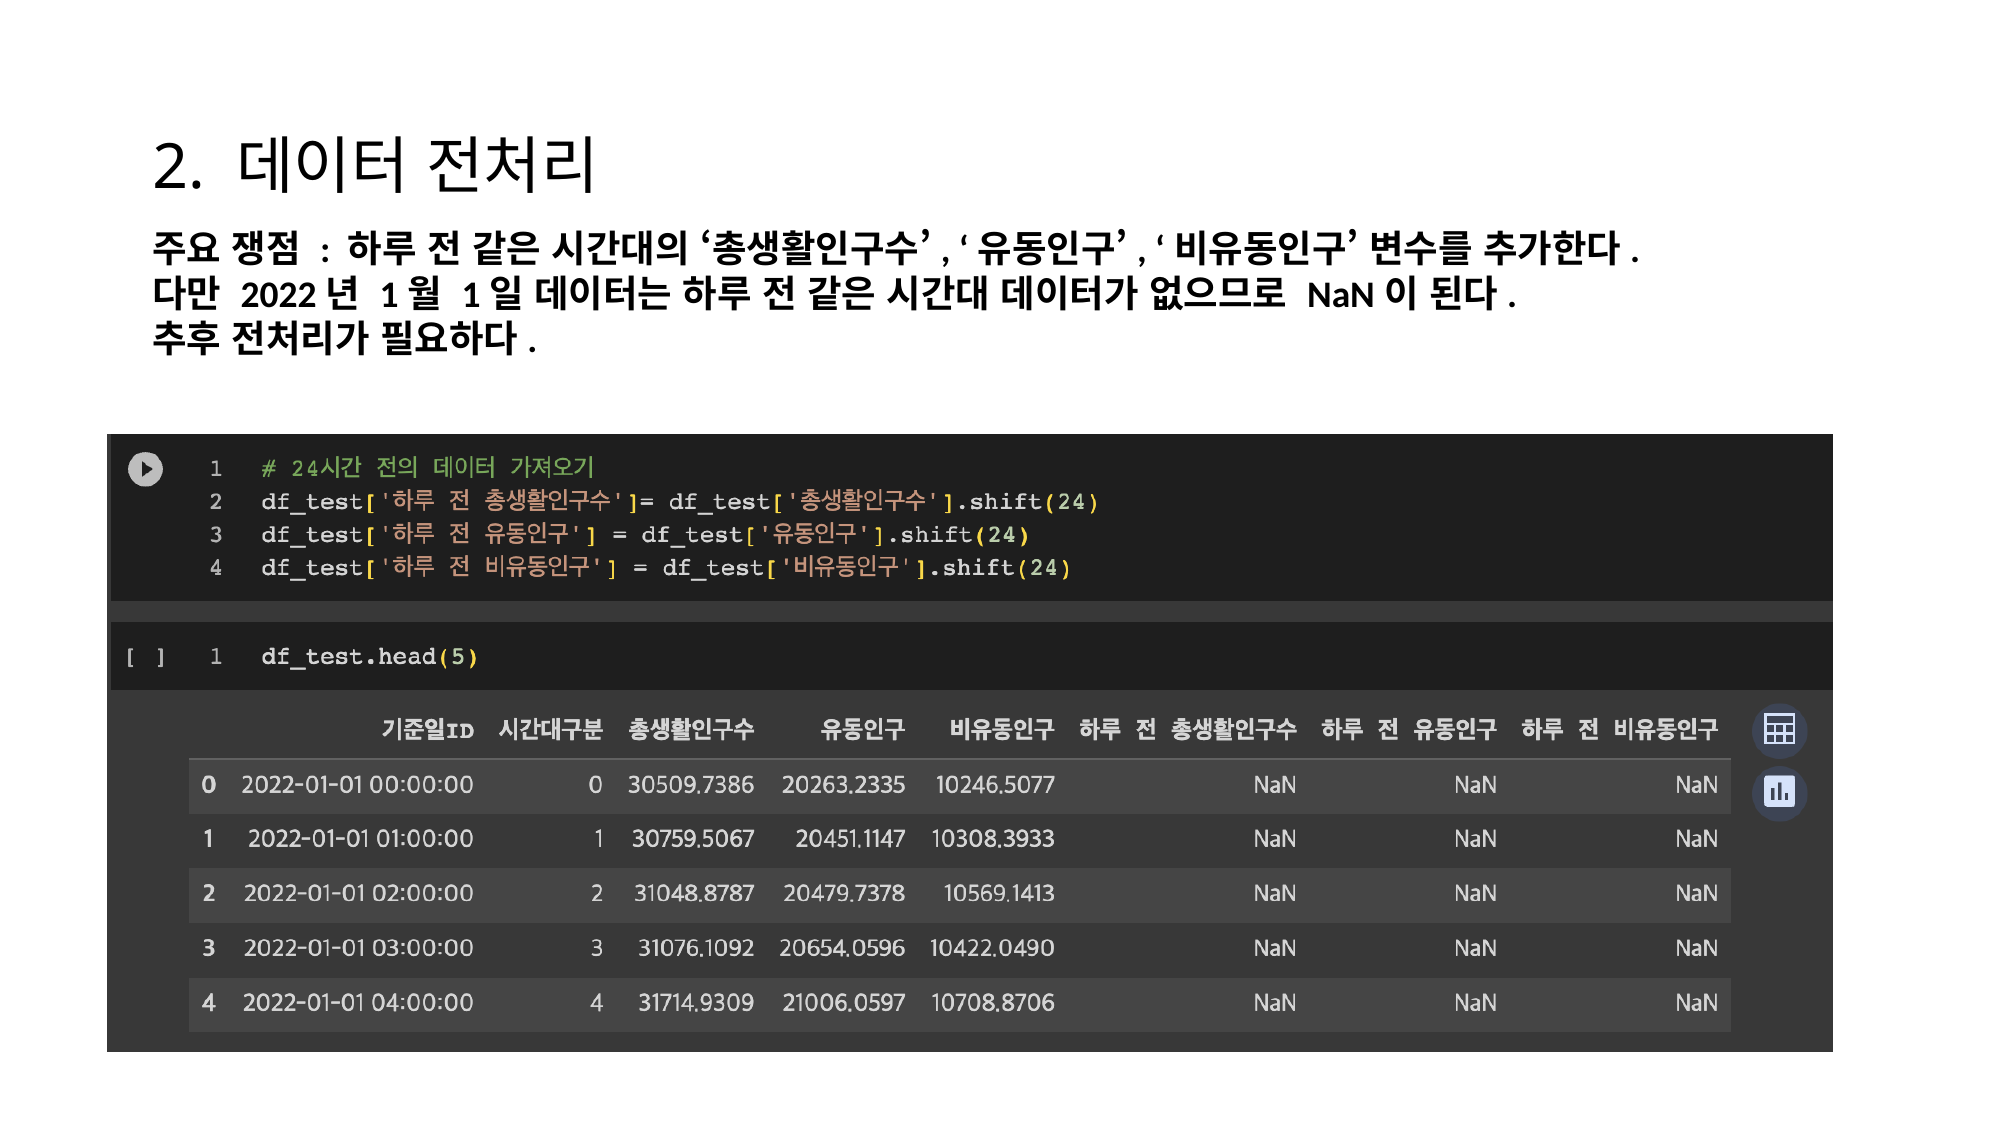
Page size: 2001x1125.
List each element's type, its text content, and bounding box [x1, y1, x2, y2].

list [107, 434, 1833, 1052]
title 2. 데이터 전처리 [137, 59, 1863, 278]
text_box 주요 쟁점 : 하루 전 같은 시간대의 ‘총생활인구수’, ‘유동인구’, ‘비유동인구’ 변수를 추가한다. 다만 2022년 1월 1일 데이터는 하루 전 같은 시간대 데이터가 없으므로 NaN이 된다. 추후 전처리가 필요하다. [137, 217, 1759, 368]
